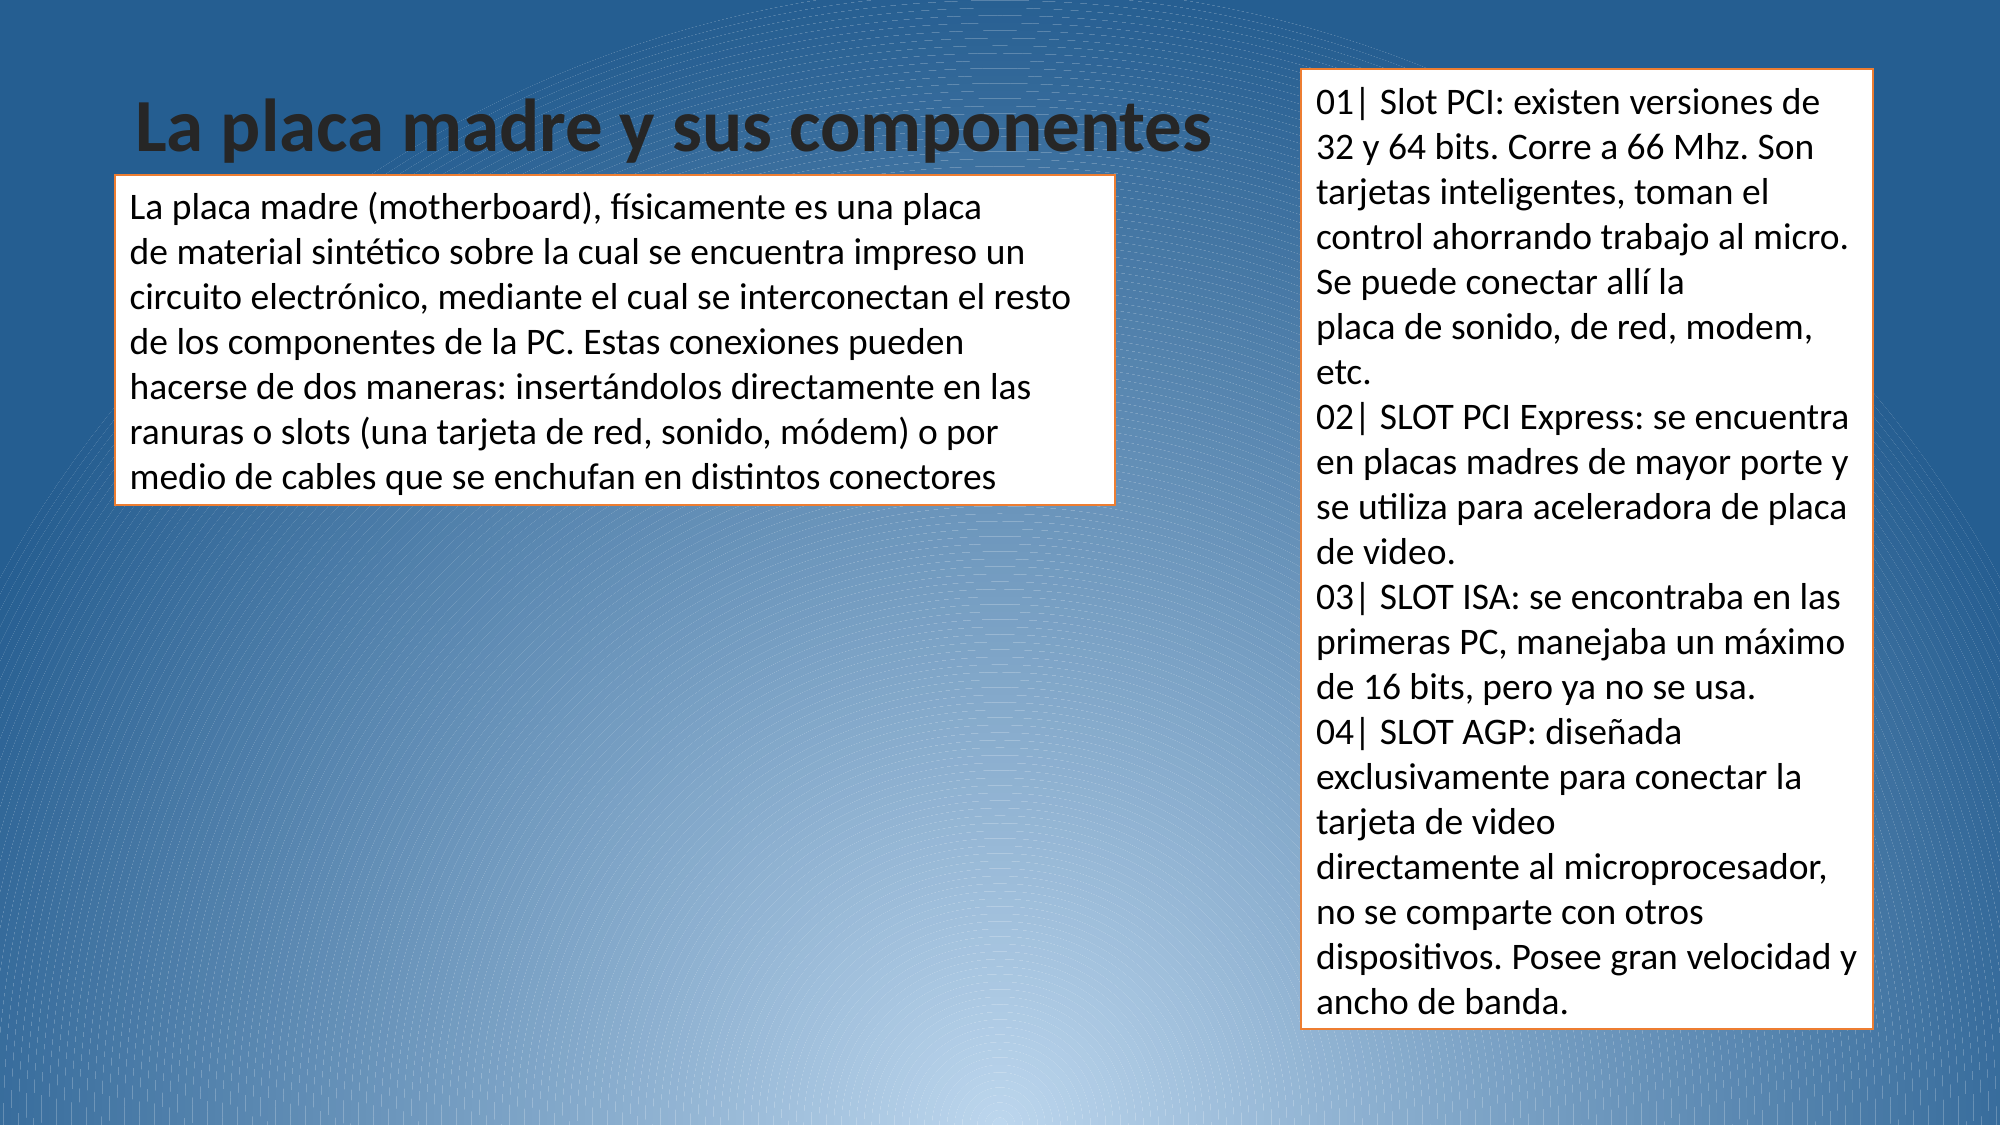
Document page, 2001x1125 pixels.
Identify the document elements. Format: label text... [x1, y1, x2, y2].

text_box La placa madre (motherboard), físicamente es una placa de material sintético sobre la cual se encuentra impreso un circuito electrónico, mediante el cual se interconectan el resto de los componentes de la PC. Estas conexiones pueden hacerse de dos maneras: insertándolos directamente en las ranuras o slots (una tarjeta de red, sonido, módem) o por medio de cables que se enchufan en distintos conectores [114, 174, 1116, 506]
text_box La placa madre y sus componentes [120, 69, 1229, 174]
text_box 01| Slot PCI: existen versiones de 32 y 64 bits. Corre a 66 Mhz. Son tarjetas inteligentes, toman el control ahorrando trabajo al micro. Se puede conectar allí la placa de sonido, de red, modem, etc. 02| SLOT PCI Express: se encuentra en placas madres de mayor porte y se utiliza para aceleradora de placa de video. 03| SLOT ISA: se encontraba en las primeras PC, manejaba un máximo de 16 bits, pero ya no se usa. 04| SLOT AGP: diseñada exclusivamente para conectar la tarjeta de video directamente al microprocesador, no se comparte con otros dispositivos. Posee gran velocidad y ancho de banda. [1300, 68, 1874, 1030]
